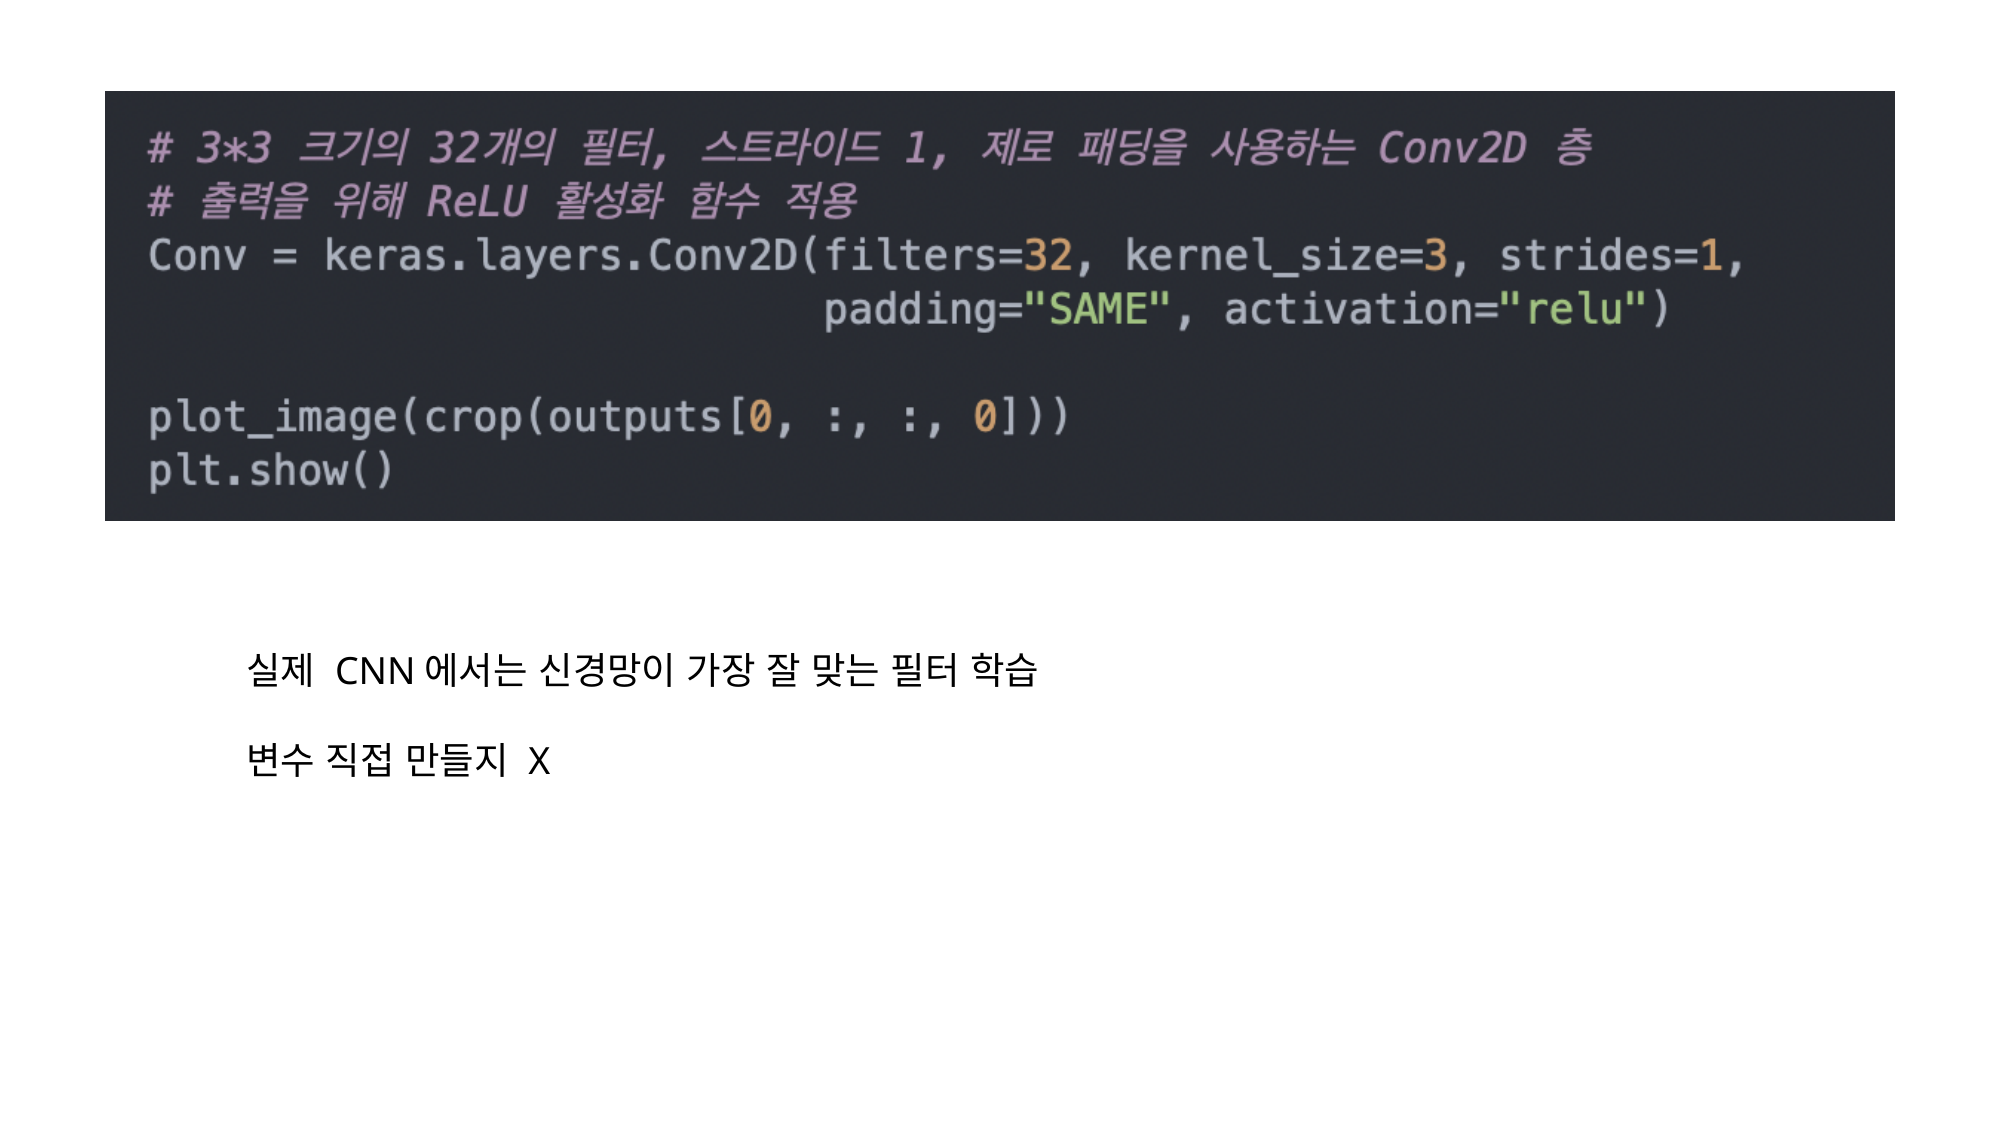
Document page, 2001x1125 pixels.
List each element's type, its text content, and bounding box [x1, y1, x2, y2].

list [105, 91, 1895, 521]
text_box 실제 CNN에서는 신경망이 가장 잘 맞는 필터 학습 변수 직접 만들지 X [231, 639, 1055, 790]
